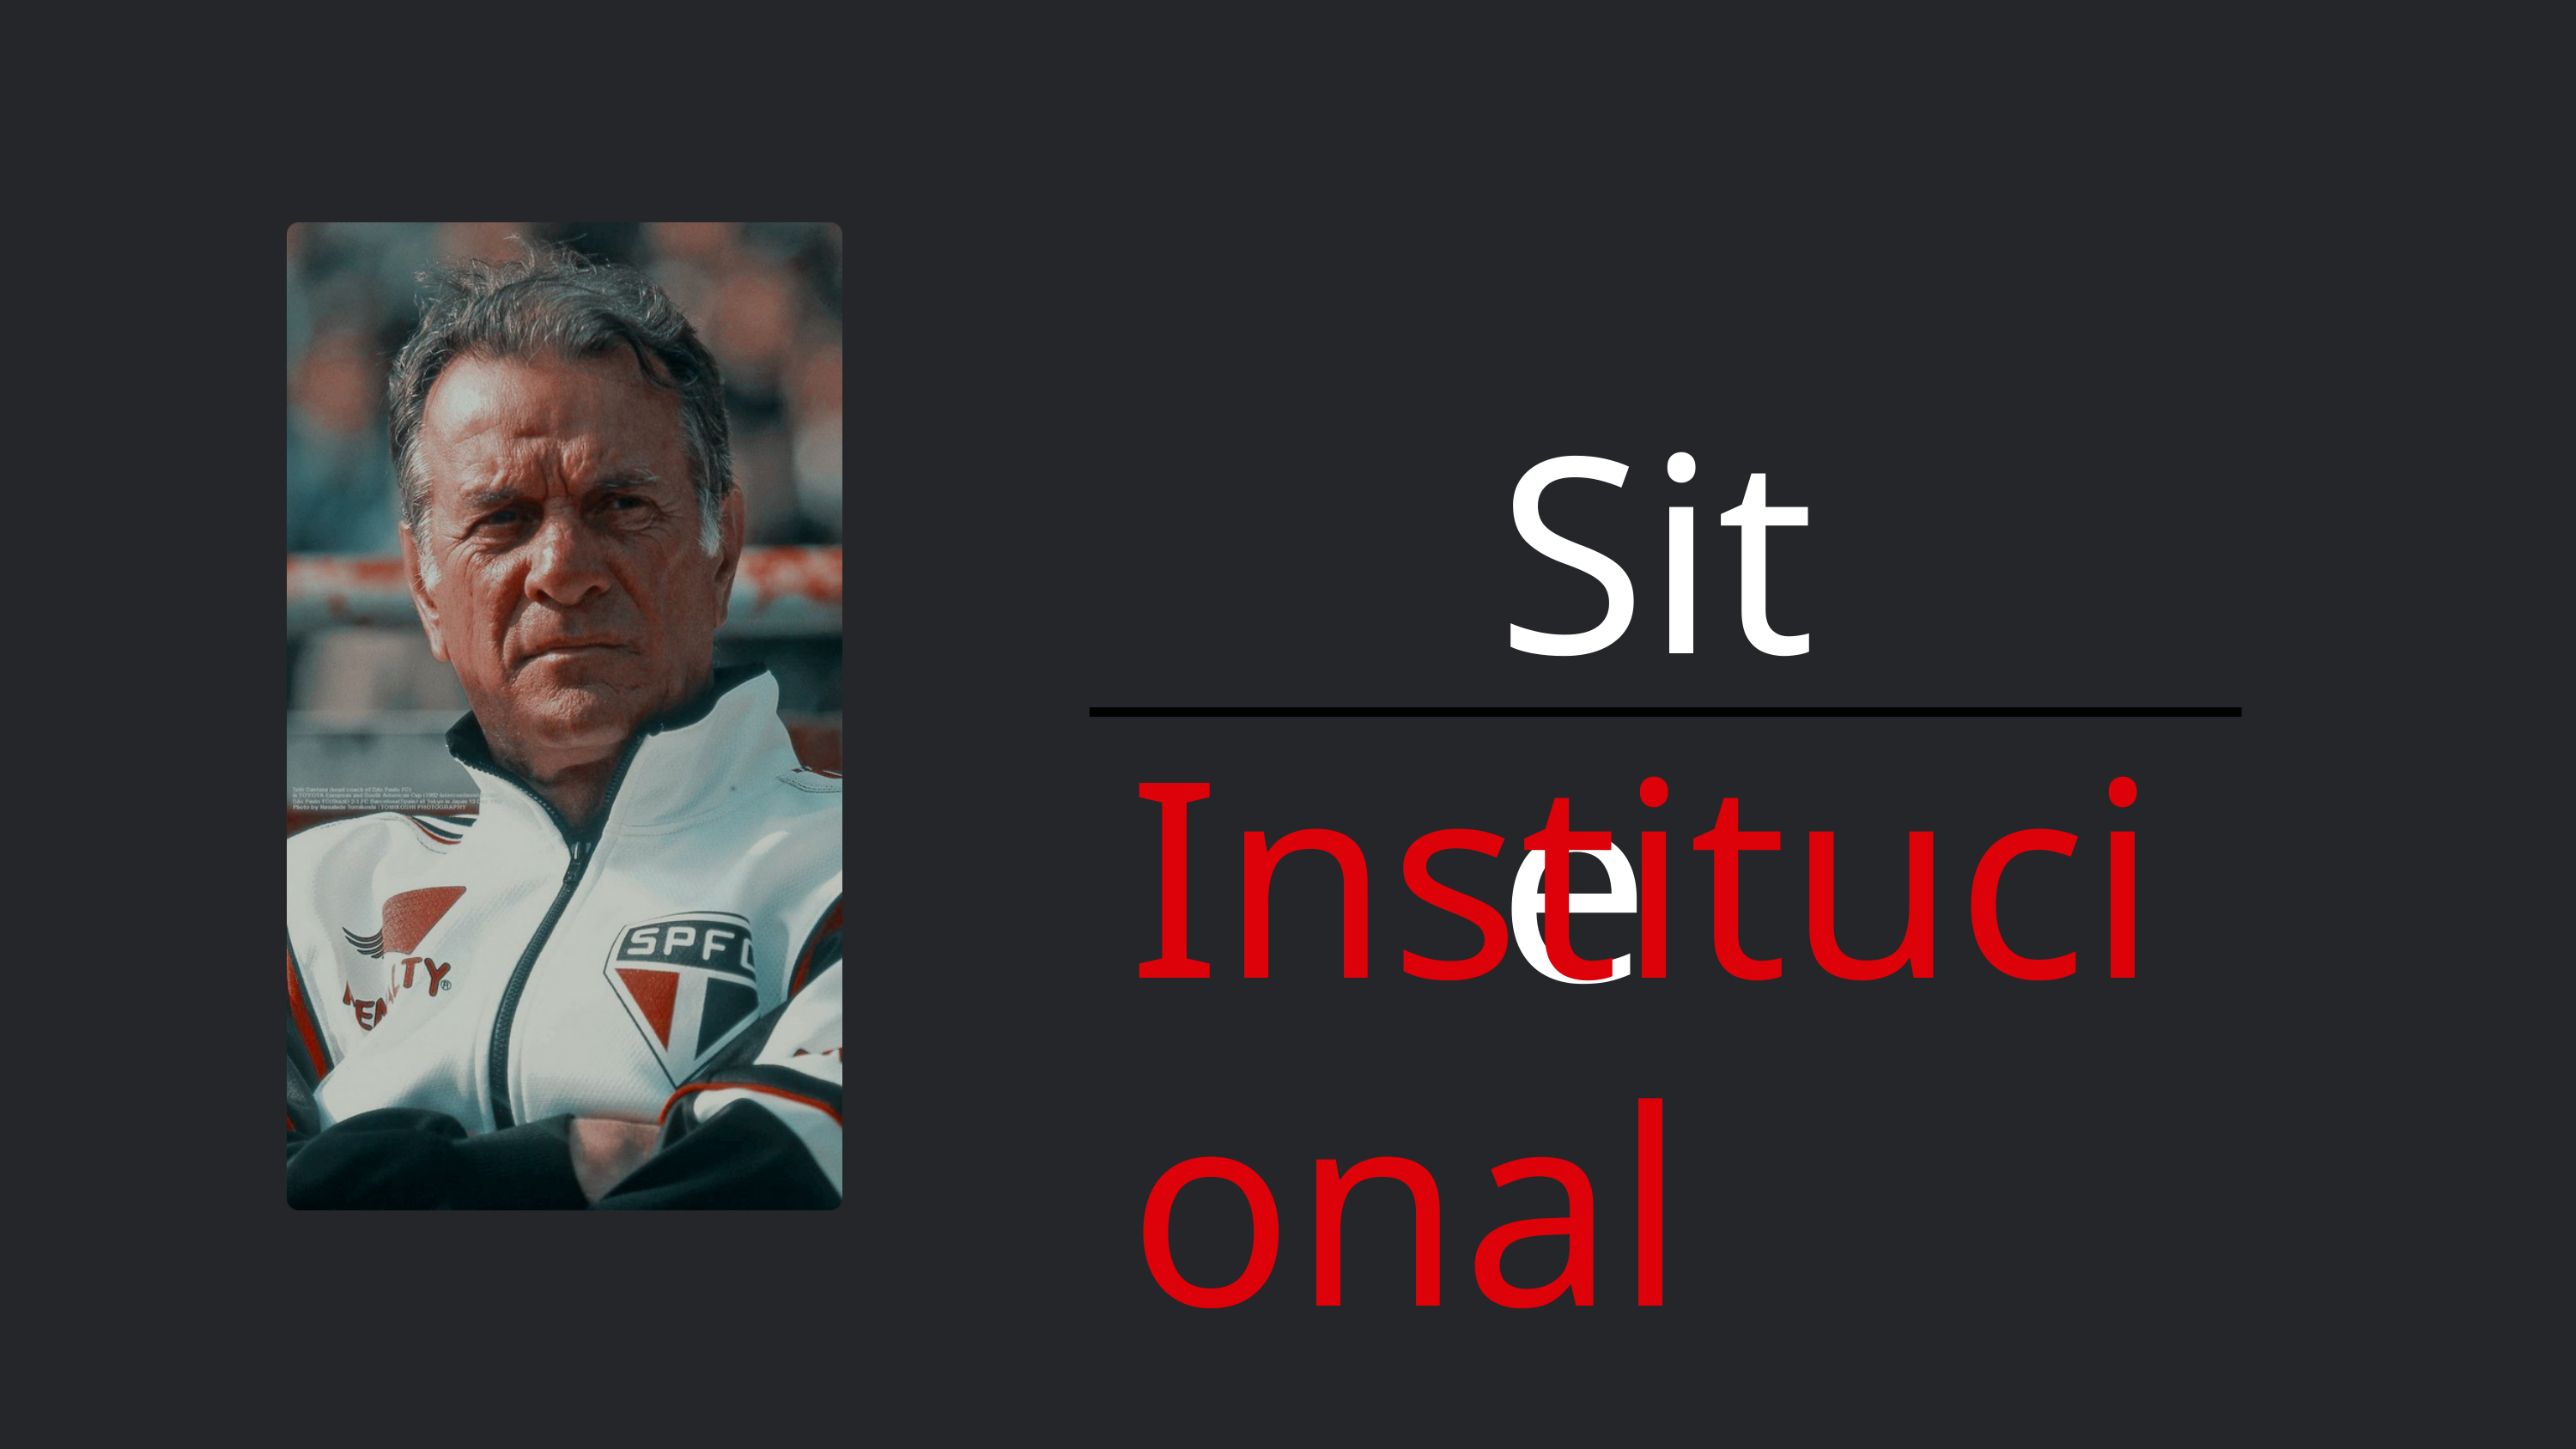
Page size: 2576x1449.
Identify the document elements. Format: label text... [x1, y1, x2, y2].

text_box [2205, 707, 2245, 717]
text_box Institucional [1128, 705, 2205, 1361]
text_box [287, 222, 842, 1210]
text_box Site [1497, 381, 1837, 705]
text_box [1089, 707, 1128, 717]
